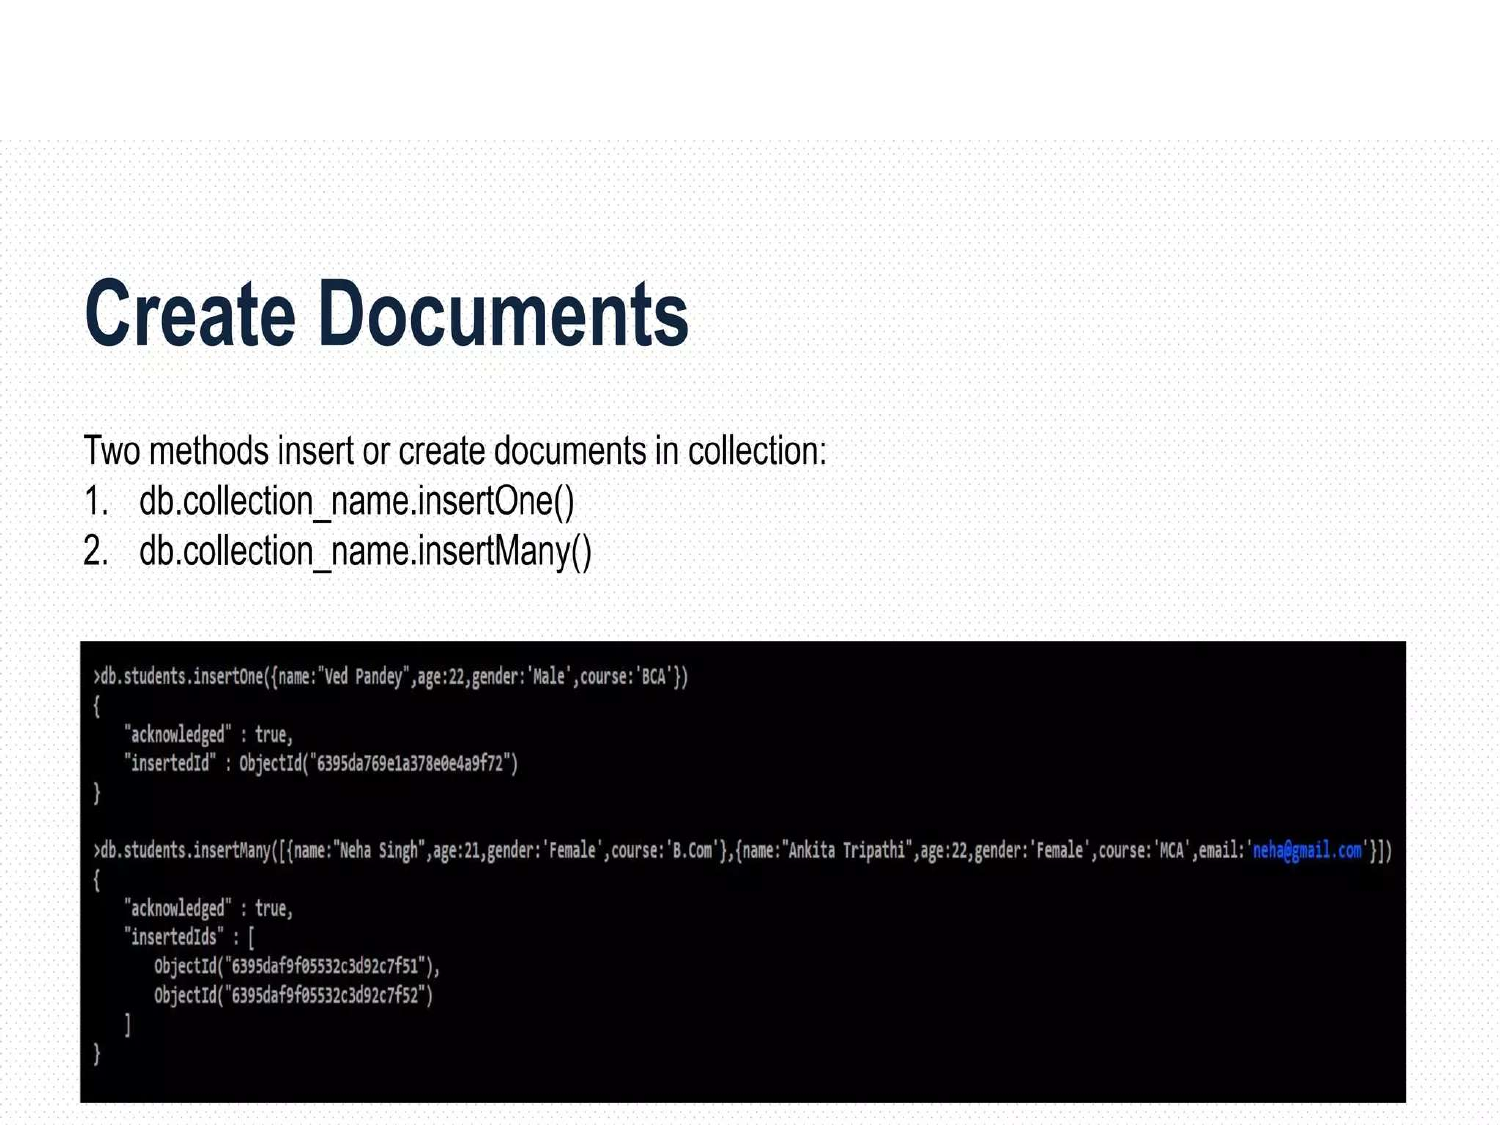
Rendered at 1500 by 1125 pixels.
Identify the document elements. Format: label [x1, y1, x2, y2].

picture [0, 140, 1500, 1125]
